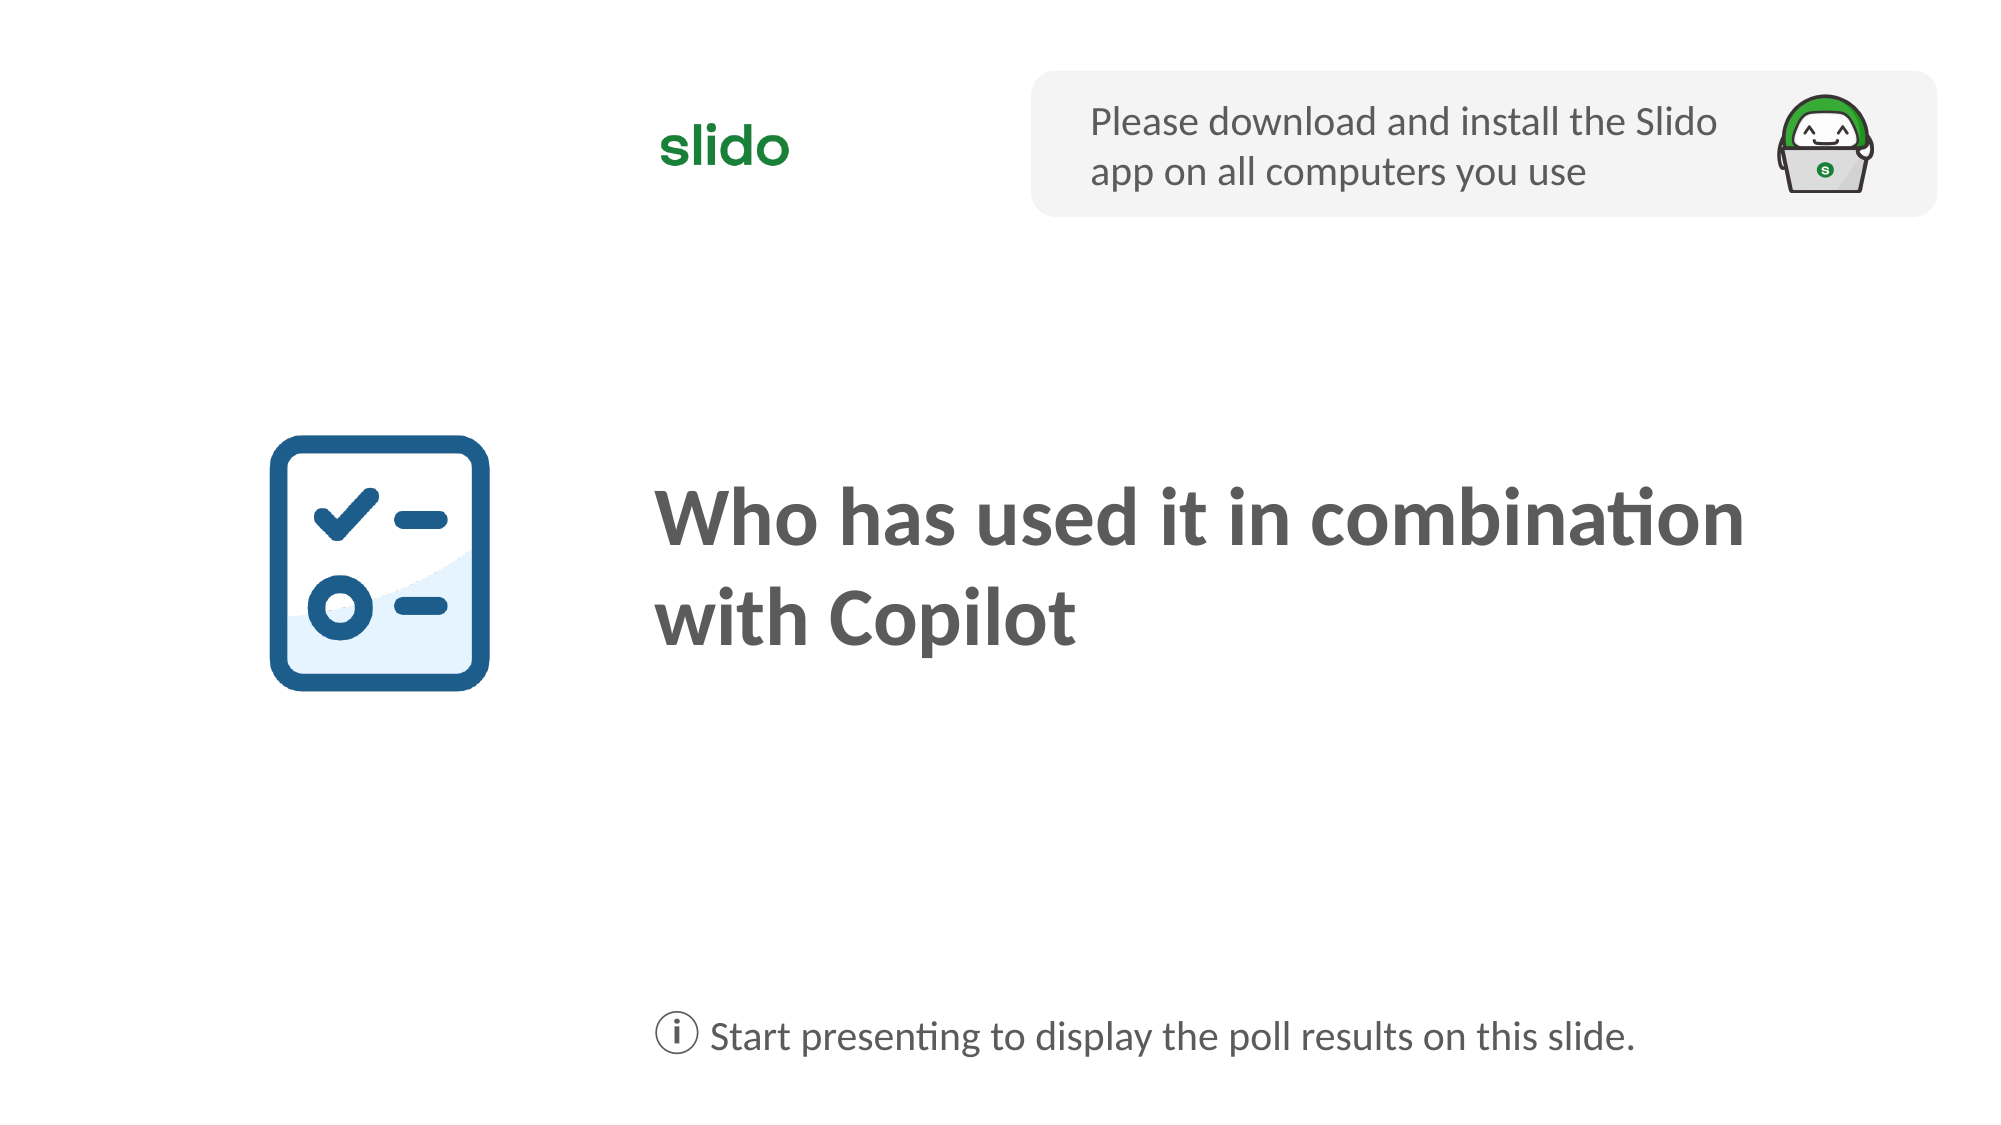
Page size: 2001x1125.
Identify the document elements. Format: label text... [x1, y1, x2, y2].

text_box ⓘ Start presenting to display the poll results on this slide. [639, 989, 1841, 1076]
picture [1775, 94, 1874, 193]
picture [639, 101, 810, 187]
text_box Please download and install the Slido app on all computers you use [1030, 69, 1939, 218]
picture [189, 372, 570, 753]
text_box Who has used it in combination with Copilot [639, 421, 1841, 704]
